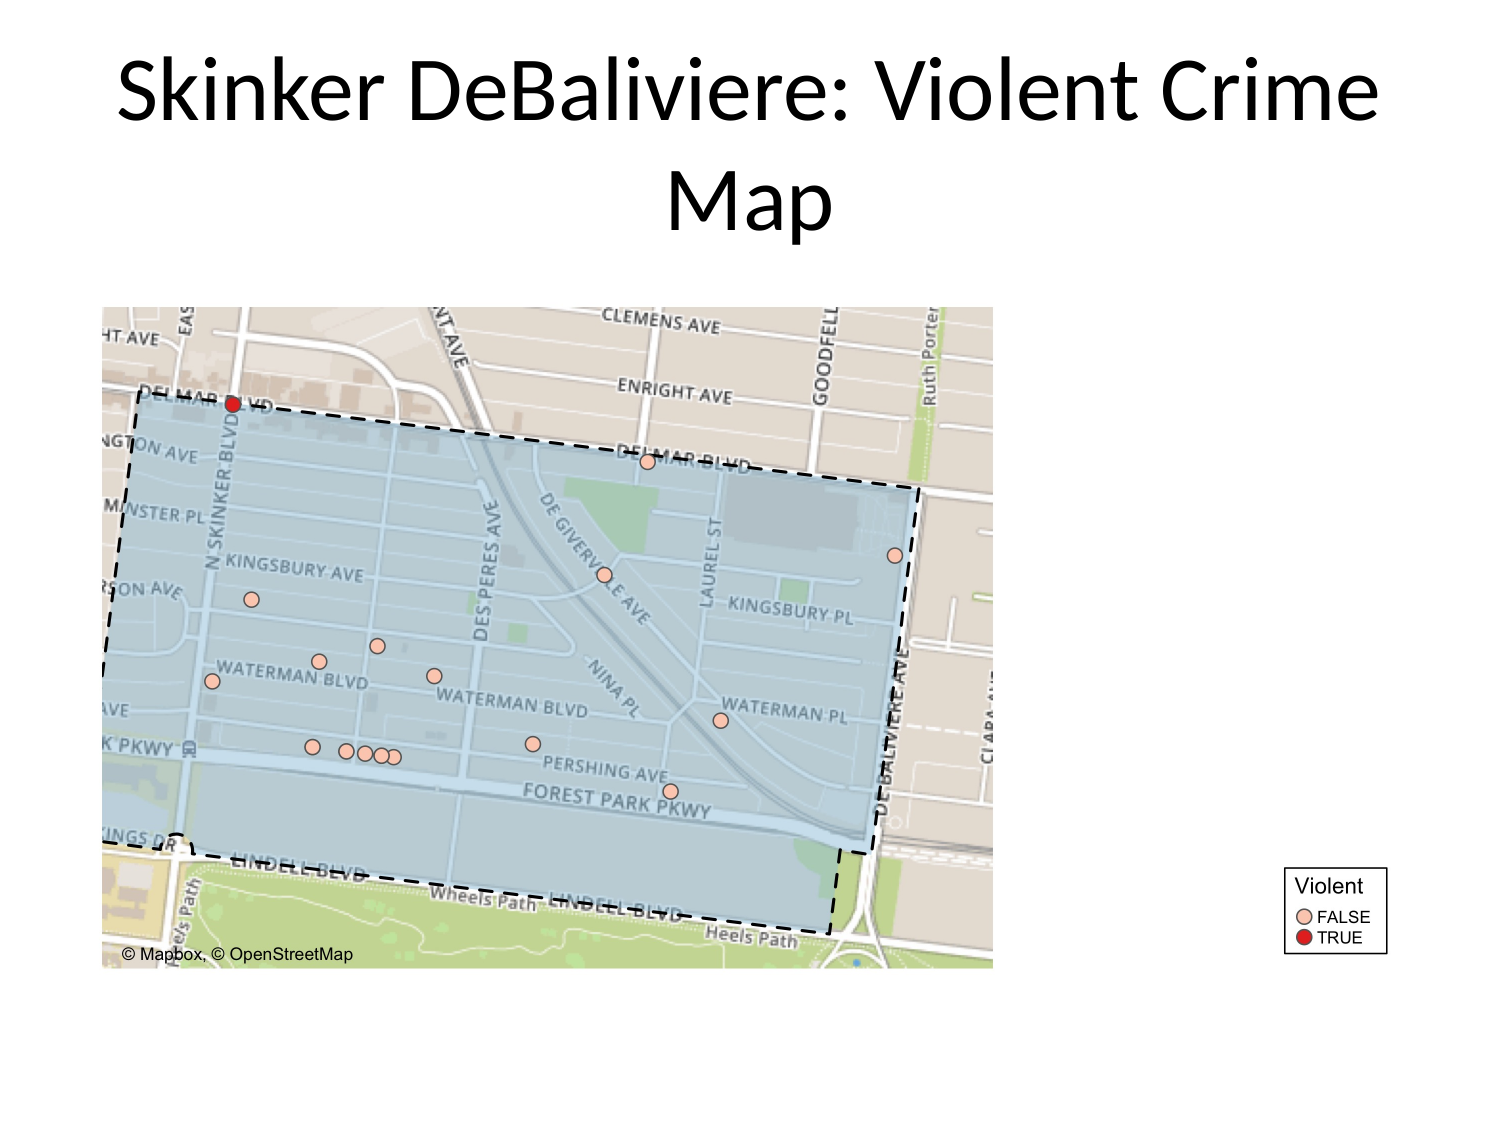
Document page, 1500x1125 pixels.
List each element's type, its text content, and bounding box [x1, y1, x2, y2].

title Skinker DeBaliviere: Violent Crime Map [75, 45, 1425, 233]
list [74, 262, 1426, 1013]
